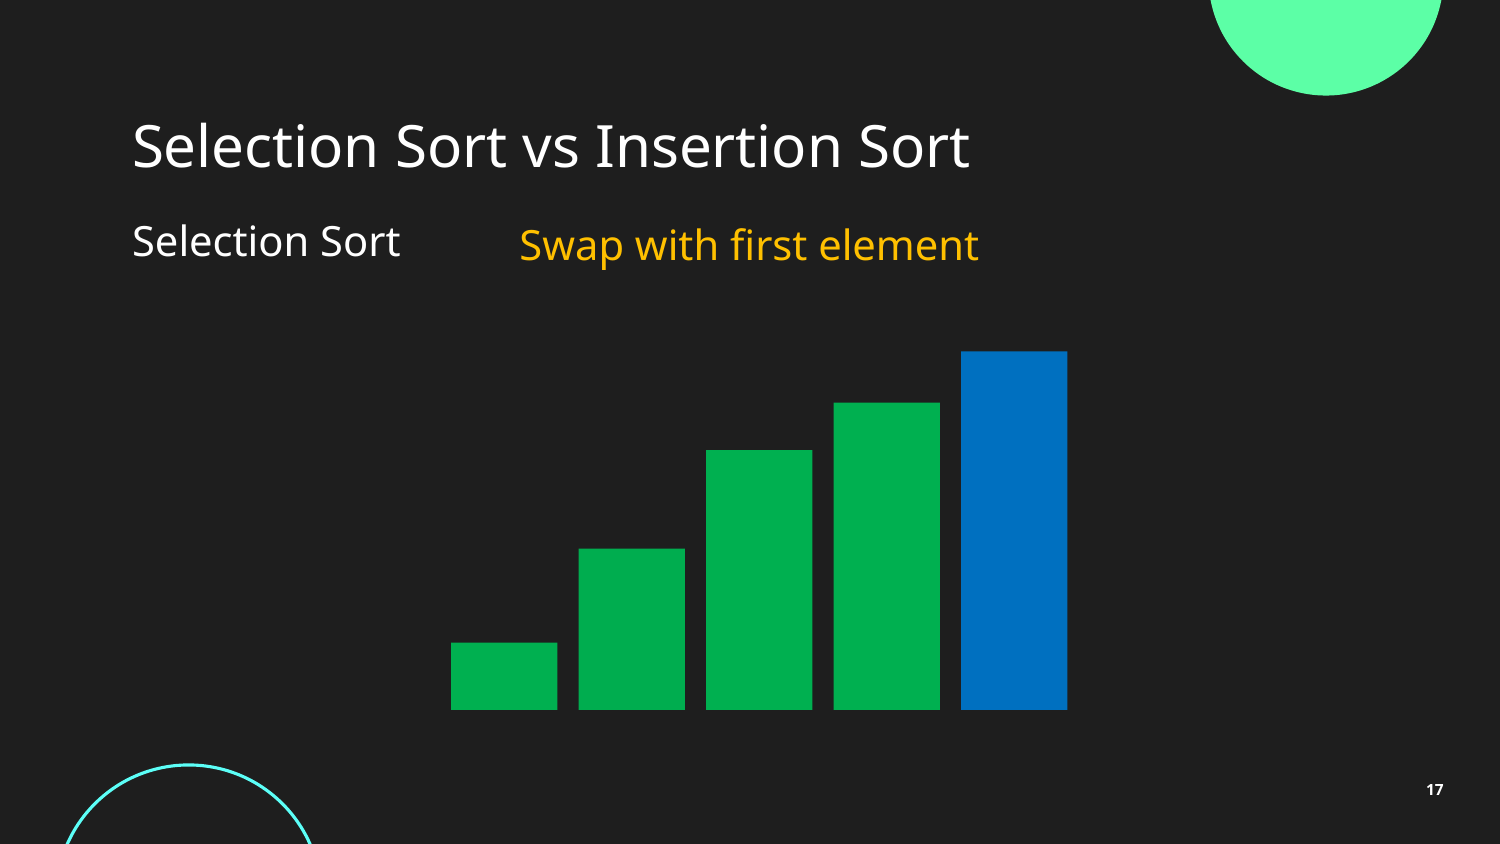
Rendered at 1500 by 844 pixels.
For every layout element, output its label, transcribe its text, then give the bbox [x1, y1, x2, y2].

text_box [959, 349, 1070, 712]
text_box [449, 640, 560, 712]
text_box [704, 448, 815, 712]
text_box [577, 547, 687, 712]
slide_number 17 [1389, 764, 1480, 816]
text_box [832, 400, 942, 712]
text_box Swap with first element [504, 204, 1147, 276]
text_box Selection Sort [117, 199, 1091, 288]
title Selection Sort vs Insertion Sort [117, 106, 1383, 183]
